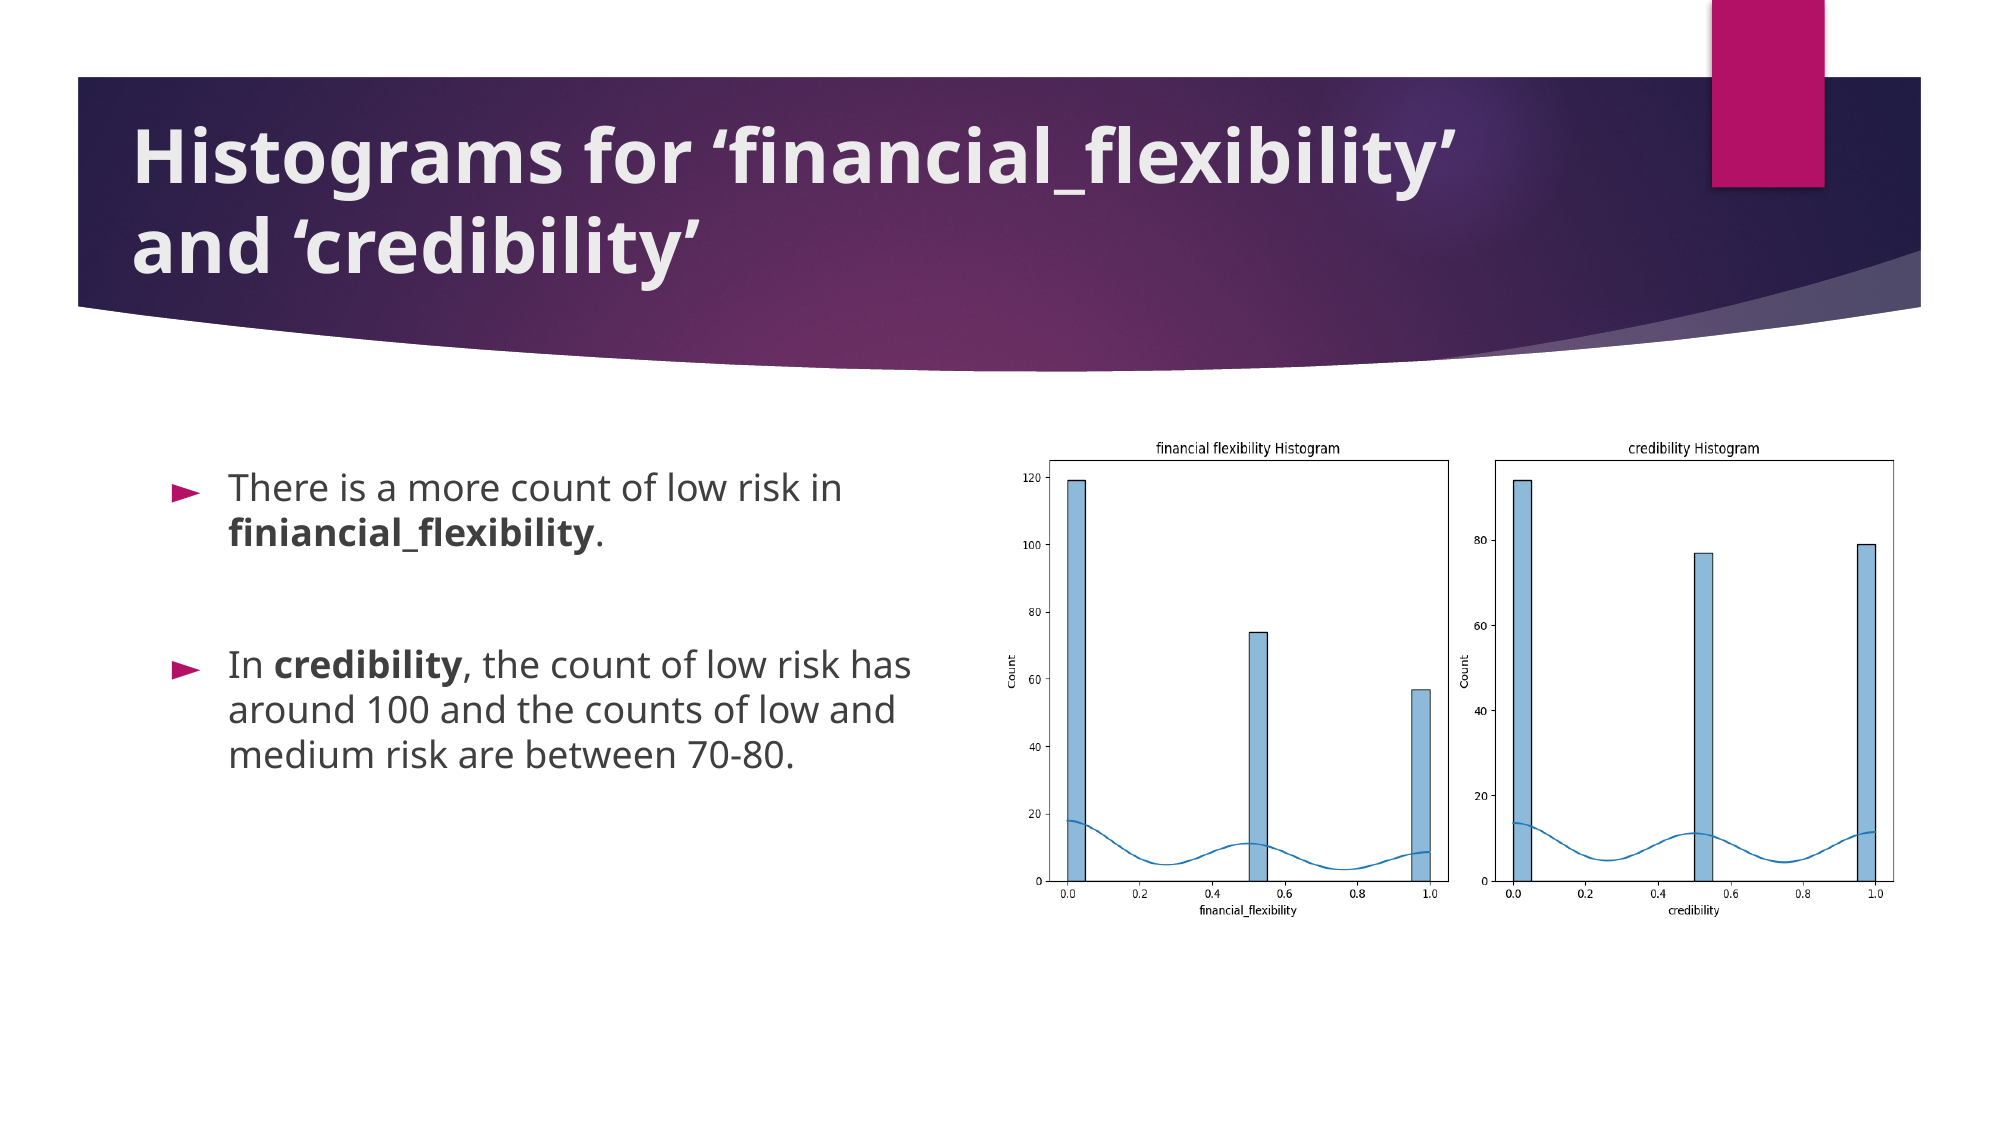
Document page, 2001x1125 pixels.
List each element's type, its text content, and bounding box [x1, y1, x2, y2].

list There is a more count of low risk in finiancial_flexibility. In credibility, the count of low risk has around 100 and the counts of low and medium risk are between 70-80. [156, 456, 949, 948]
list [999, 433, 1901, 925]
picture [79, 78, 1920, 371]
title Histograms for ‘financial_flexibility’ and ‘credibility’ [116, 120, 1627, 276]
